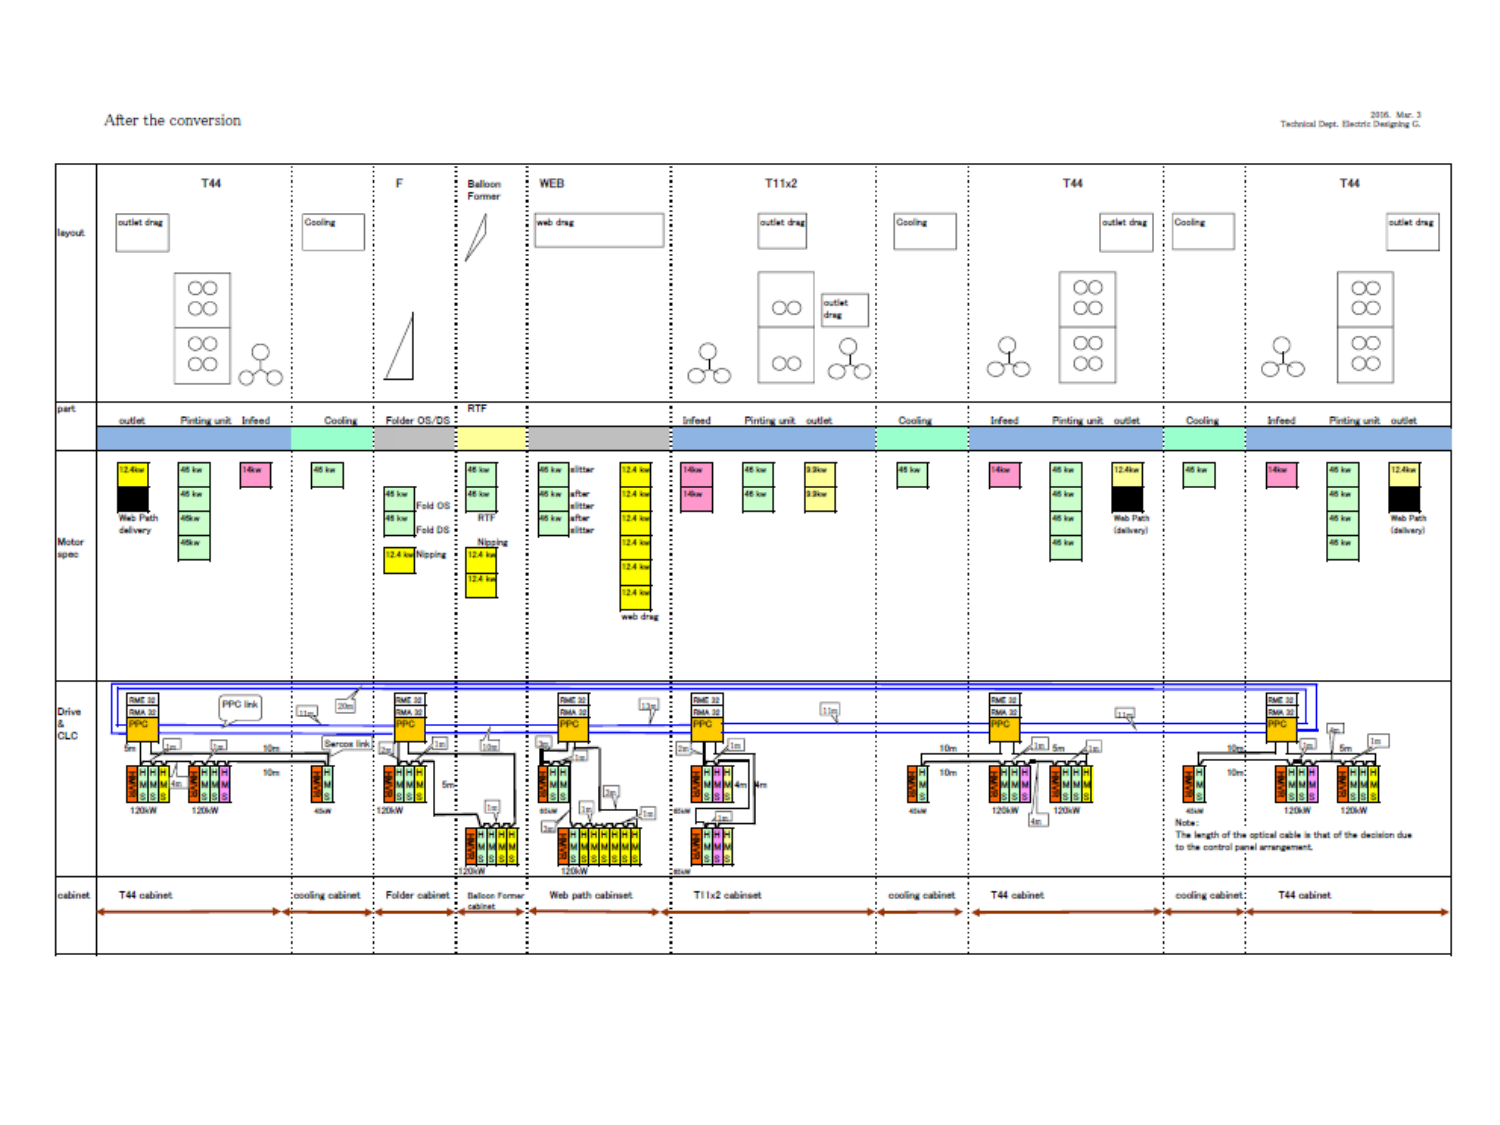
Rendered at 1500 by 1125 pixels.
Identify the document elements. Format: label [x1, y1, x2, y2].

picture [34, 68, 1487, 1002]
